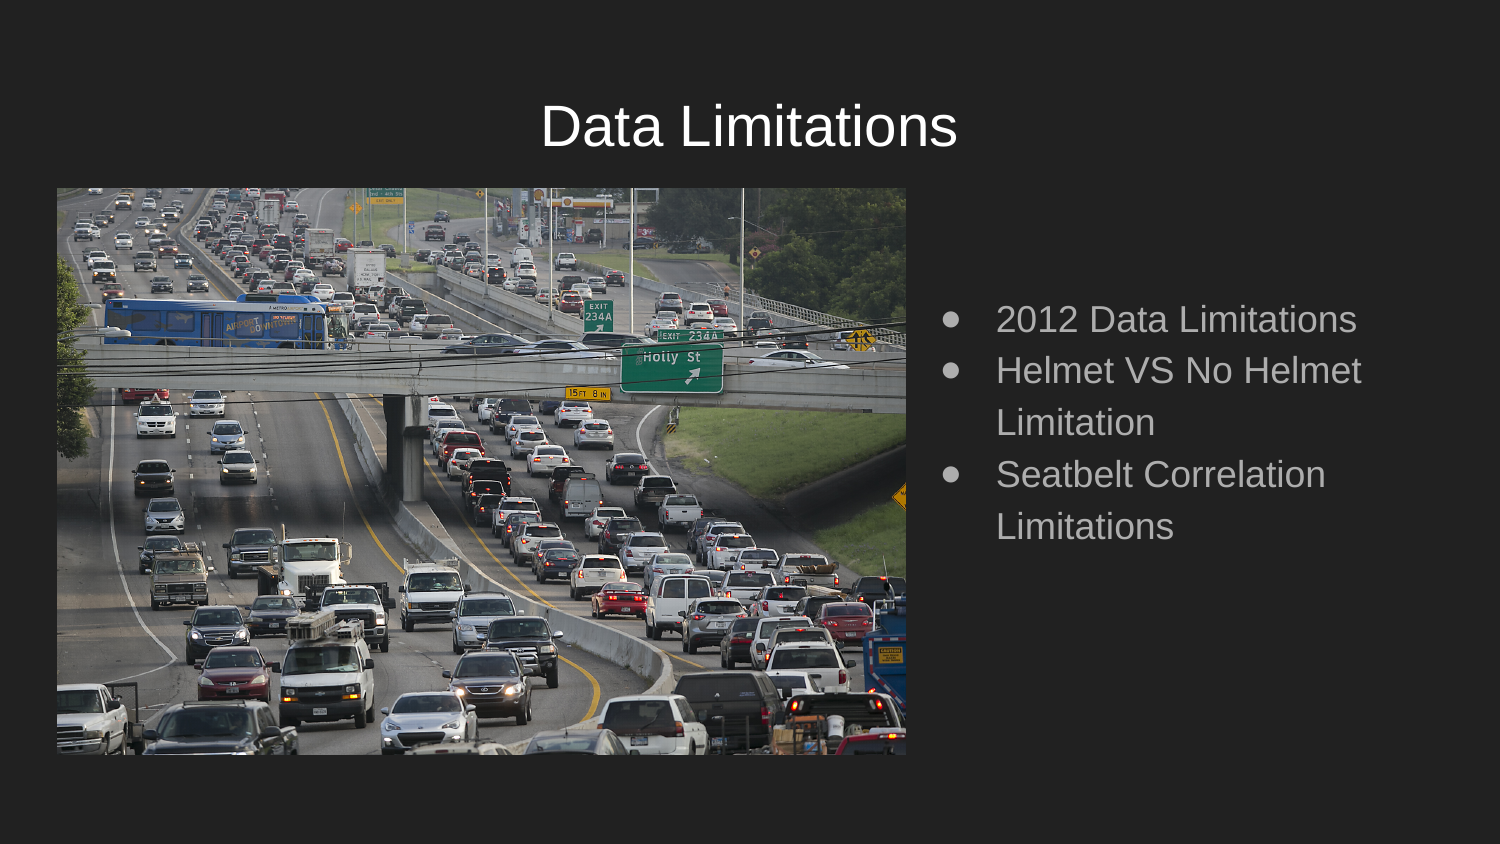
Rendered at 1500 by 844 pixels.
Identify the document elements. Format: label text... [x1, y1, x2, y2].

picture [57, 188, 907, 755]
title Data Limitations [51, 72, 1449, 167]
list 2012 Data Limitations Helmet VS No Helmet Limitation Seatbelt Correlation Limitations [905, 272, 1457, 834]
